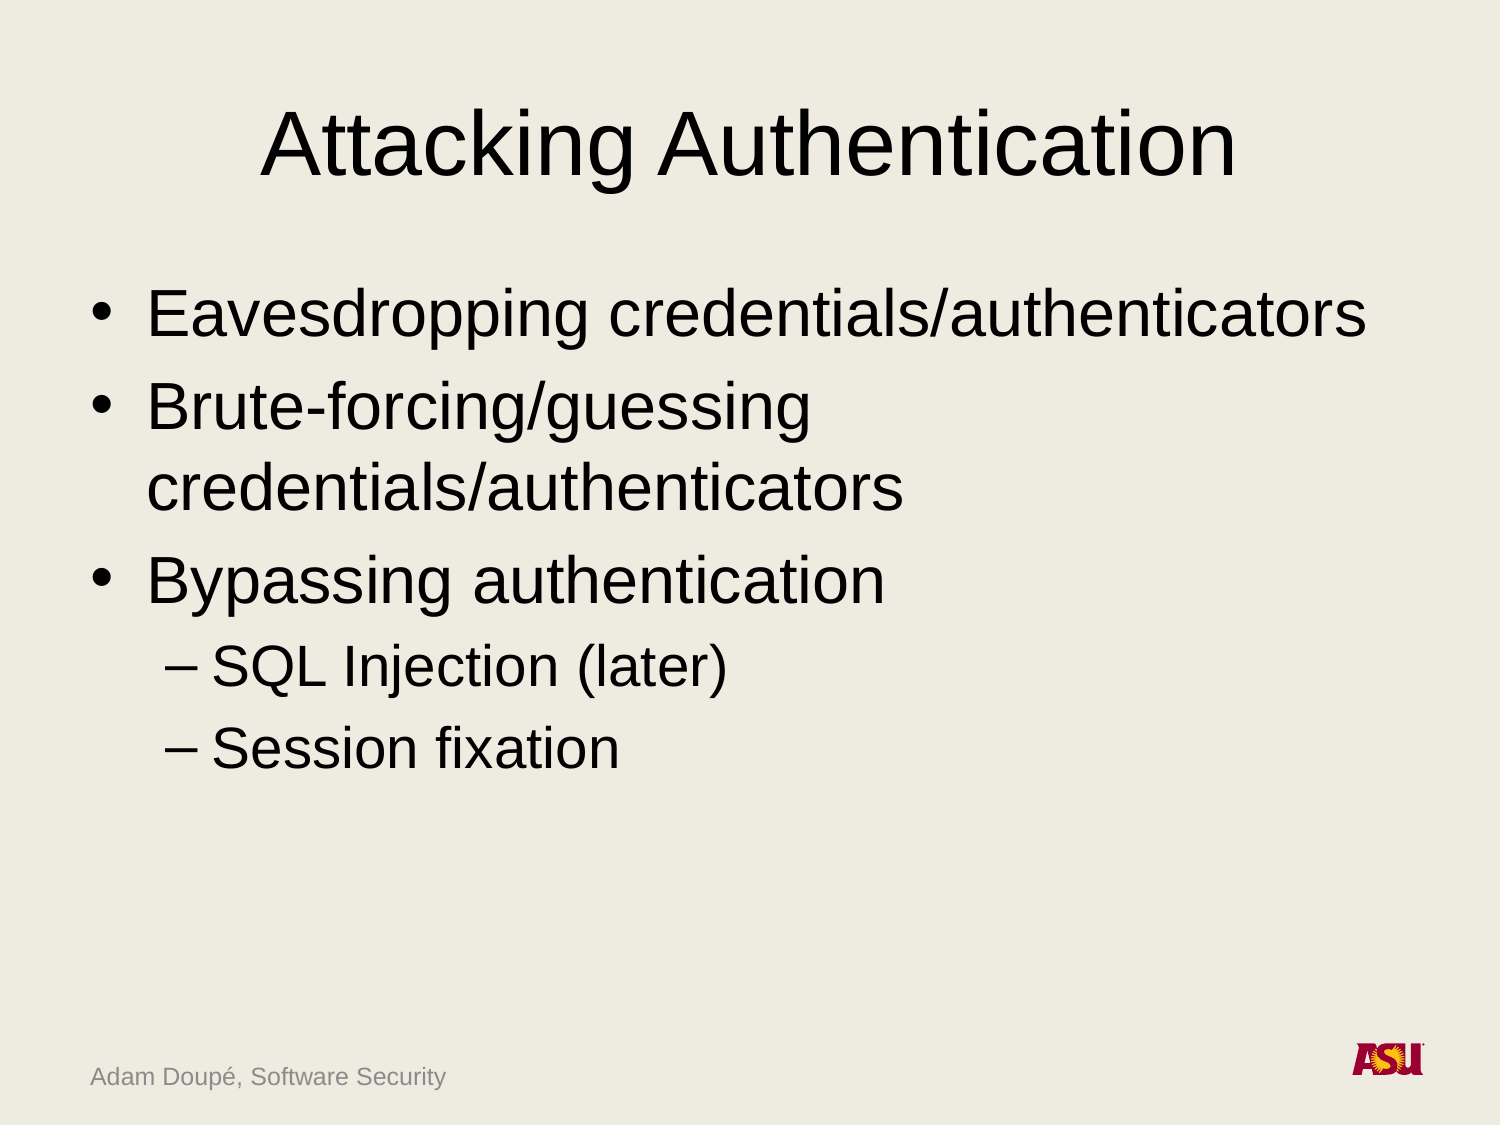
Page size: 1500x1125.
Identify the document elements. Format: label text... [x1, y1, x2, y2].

title Attacking Authentication [75, 45, 1425, 233]
list Eavesdropping credentials/authenticators Brute-forcing/guessing credentials/authenticators Bypassing authentication SQL Injection (later) Session fixation [75, 262, 1425, 1005]
